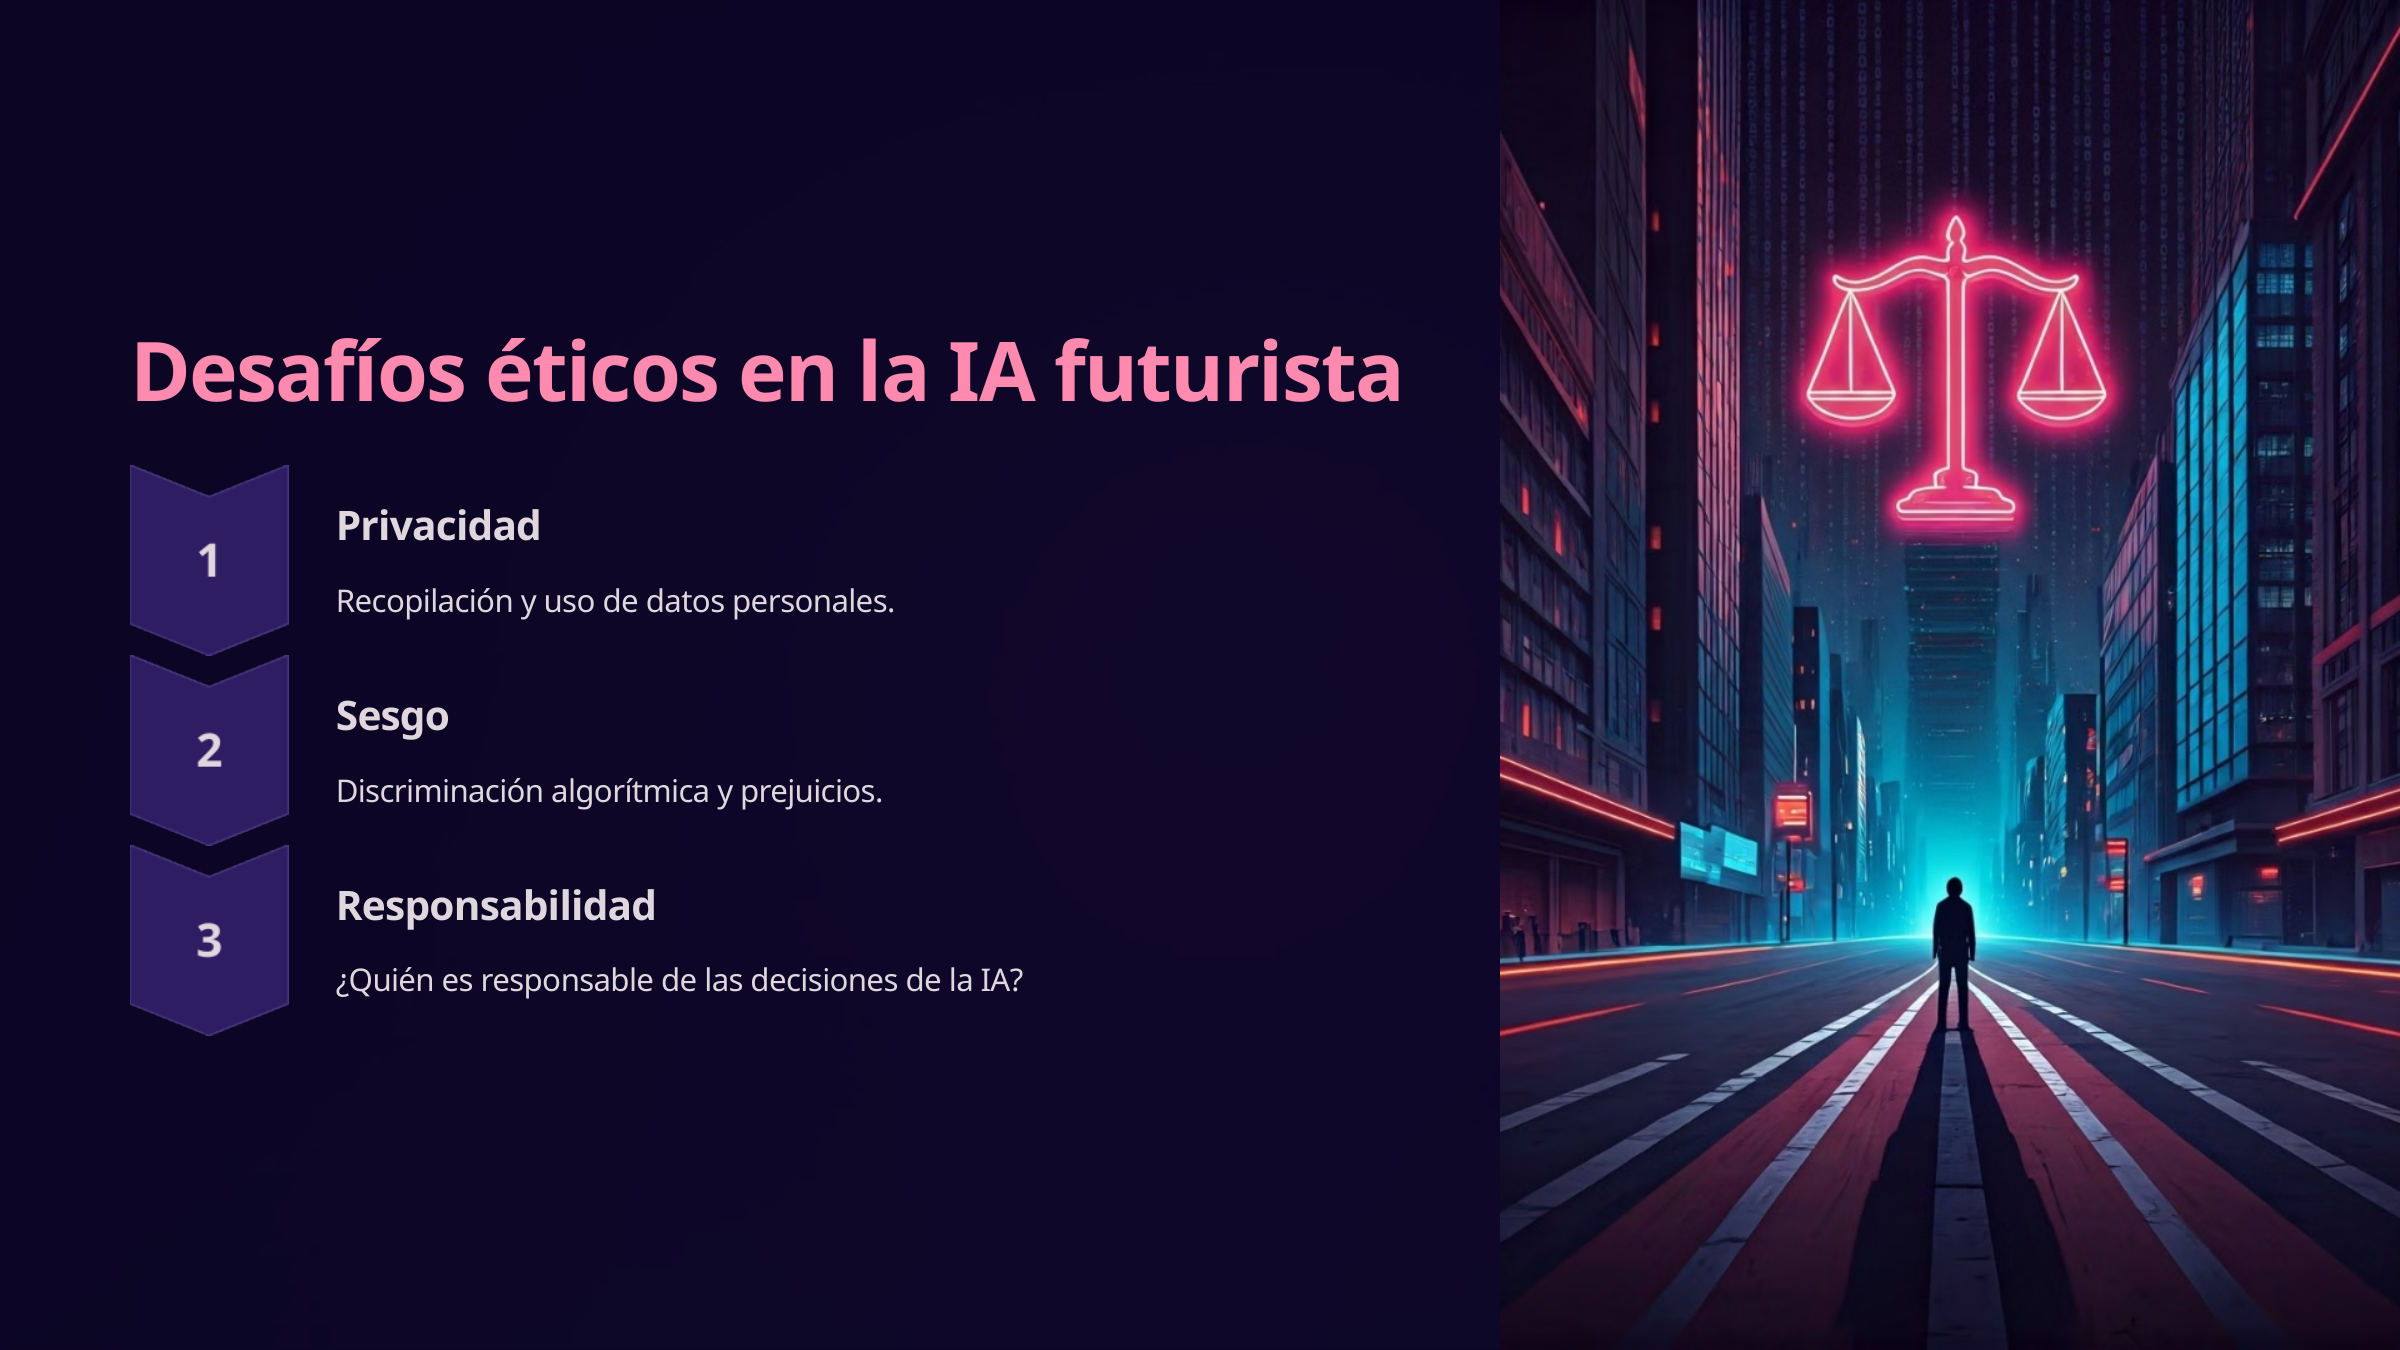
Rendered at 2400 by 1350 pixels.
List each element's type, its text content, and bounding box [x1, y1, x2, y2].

text_box Sesgo [335, 687, 751, 740]
text_box ¿Quién es responsable de las decisiones de la IA? [335, 947, 1370, 999]
text_box Privacidad [335, 497, 751, 550]
text_box Responsabilidad [335, 877, 751, 929]
text_box Desafíos éticos en la IA futurista [130, 314, 1302, 419]
picture [130, 465, 289, 1036]
text_box Discriminación algorítmica y prejuicios. [335, 758, 1370, 809]
picture [1499, 0, 2400, 1350]
text_box Recopilación y uso de datos personales. [335, 568, 1370, 619]
